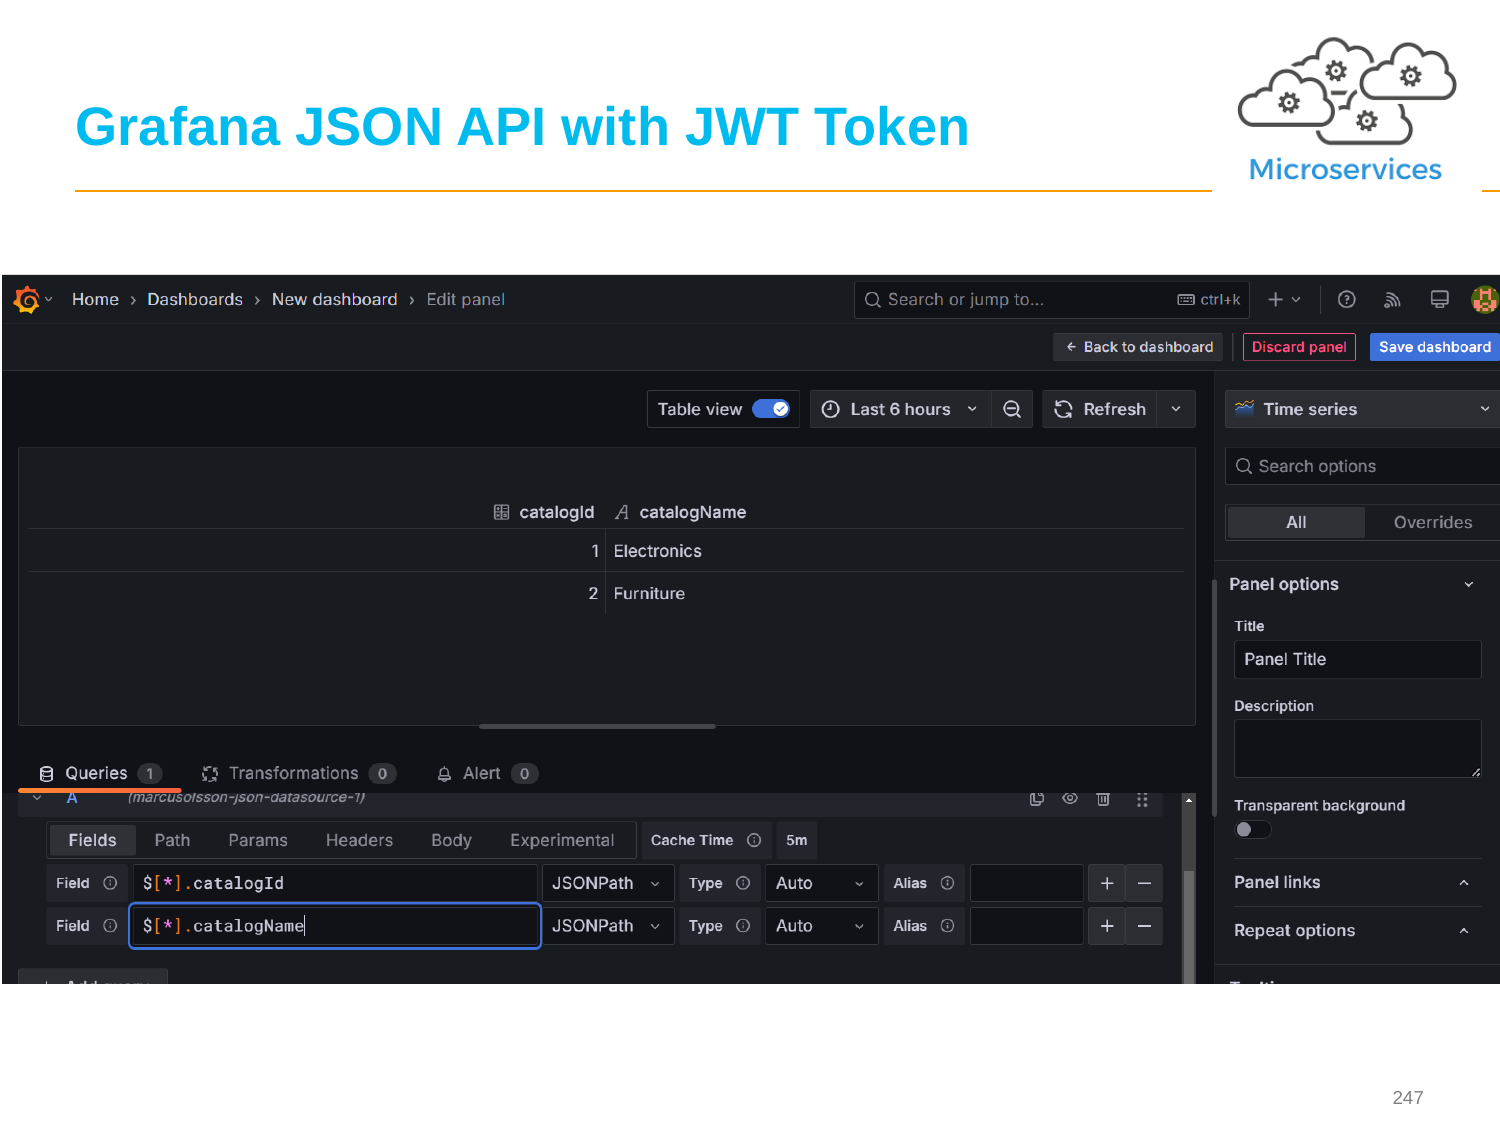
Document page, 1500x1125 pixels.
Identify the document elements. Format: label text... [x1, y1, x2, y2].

picture [2, 274, 1500, 984]
picture [1212, 1, 1482, 203]
title Grafana JSON API with JWT Token [75, 27, 1422, 157]
